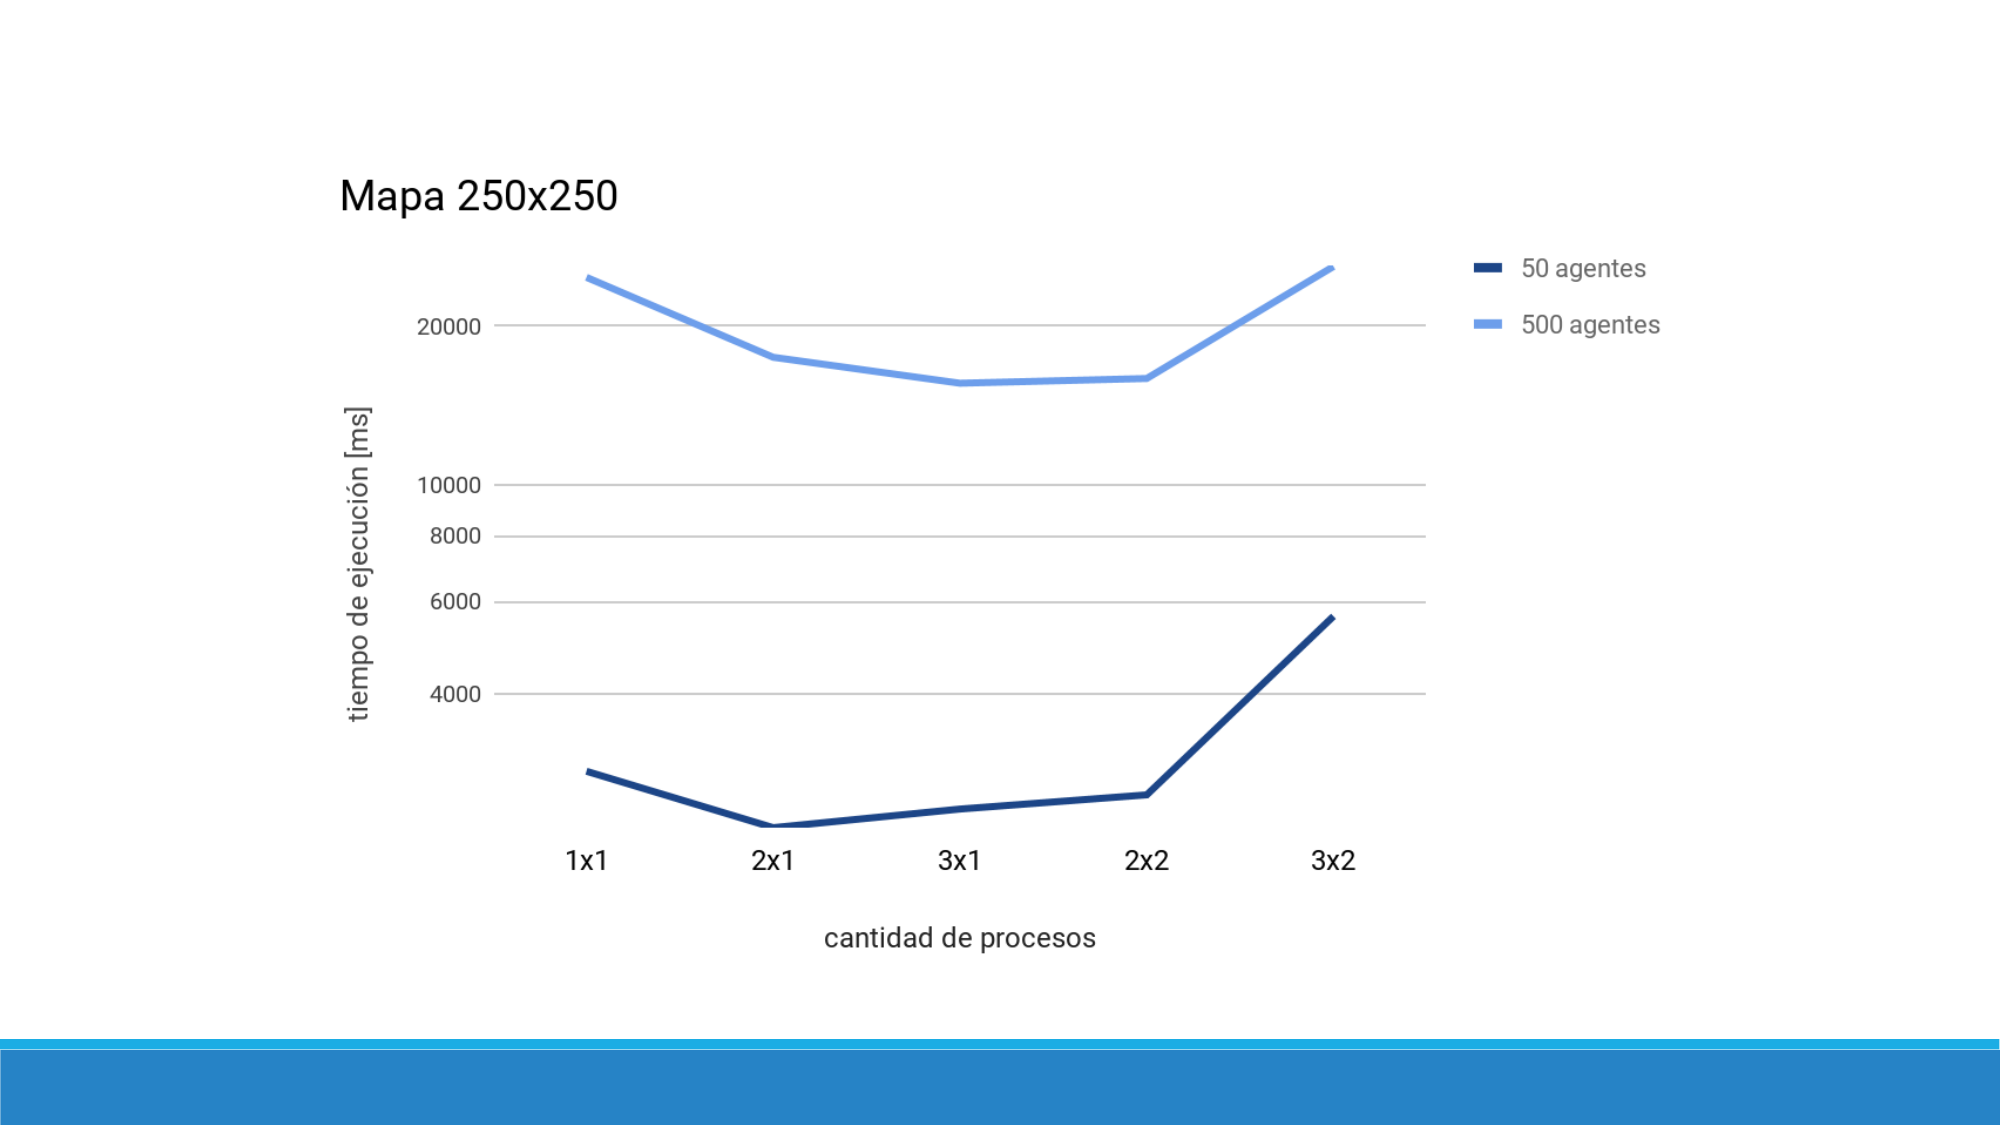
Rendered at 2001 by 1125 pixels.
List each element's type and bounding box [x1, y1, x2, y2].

picture [296, 127, 1704, 998]
